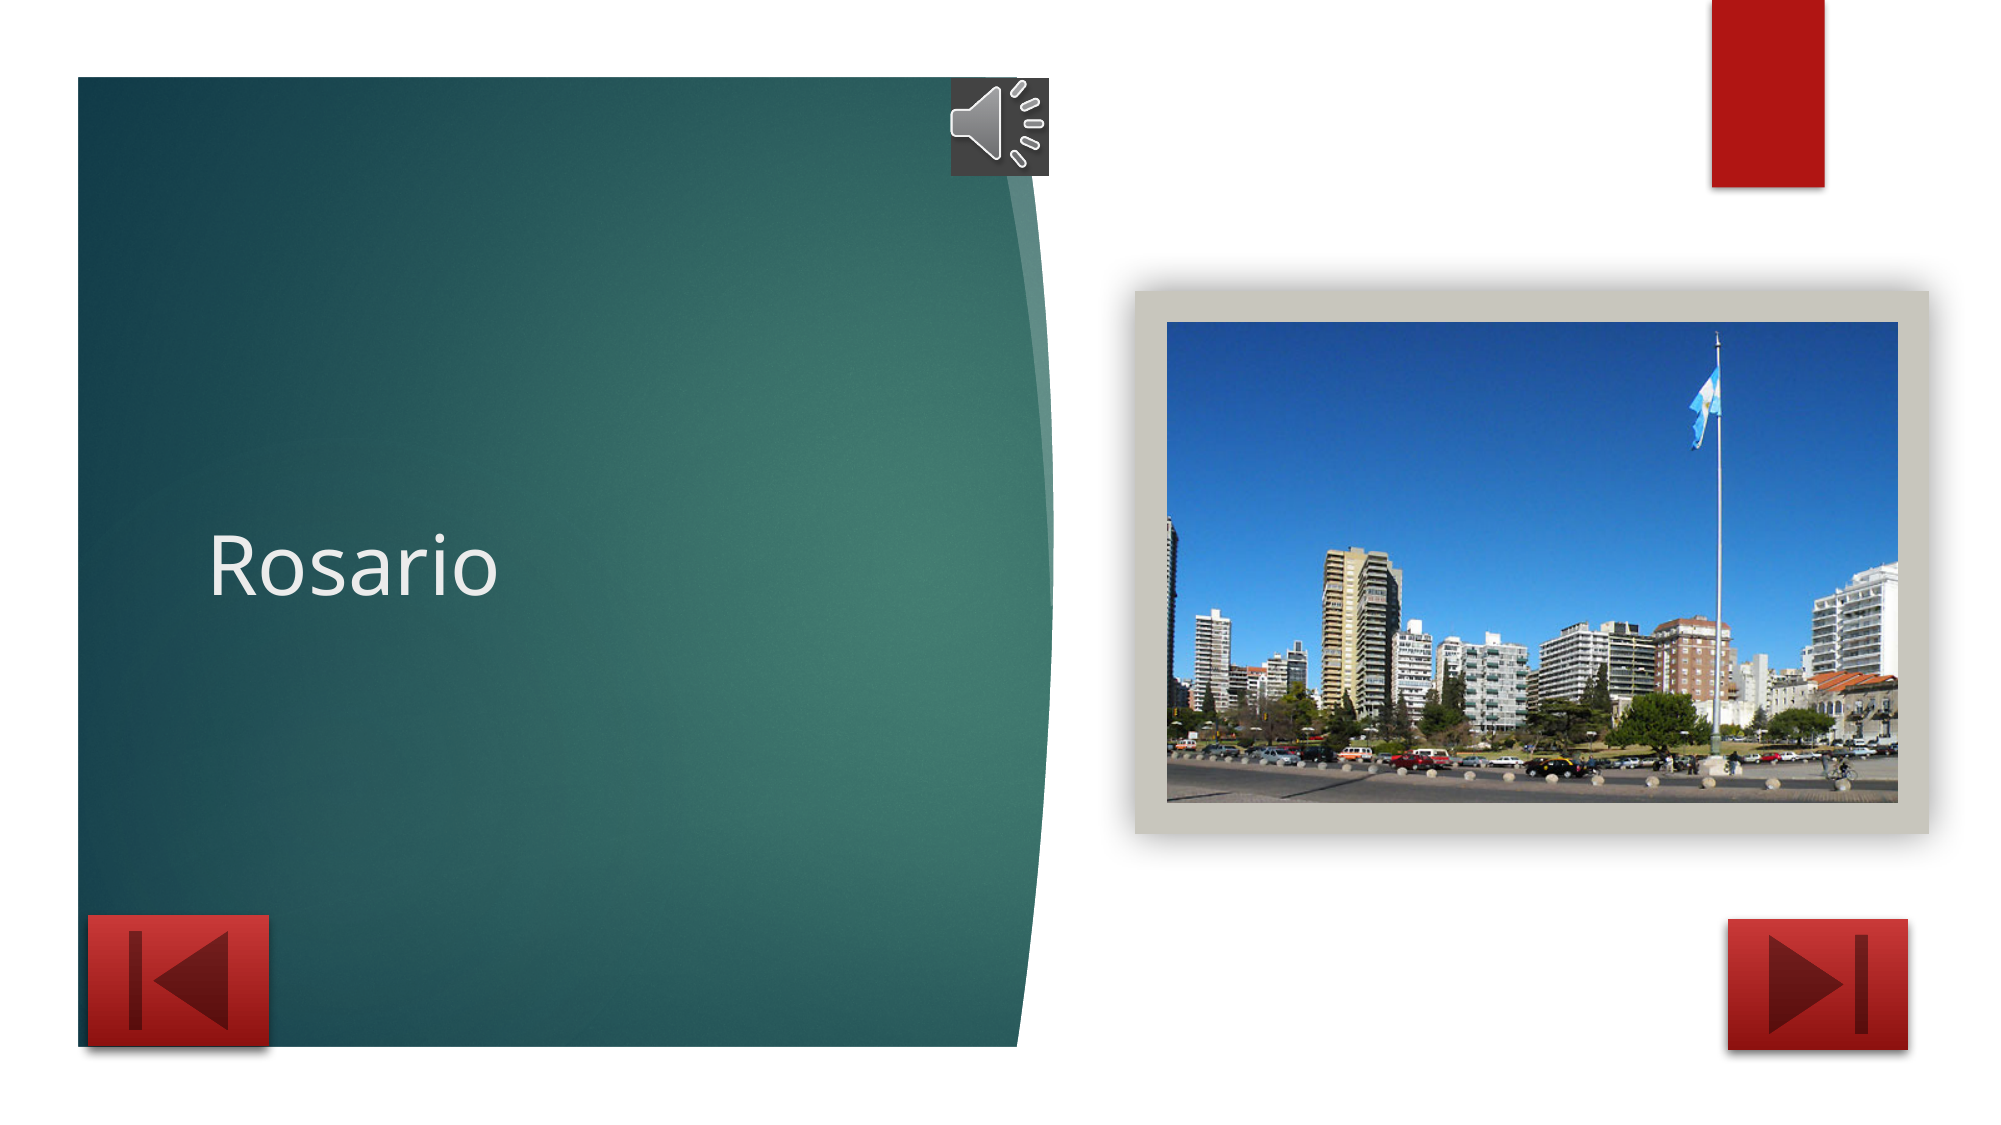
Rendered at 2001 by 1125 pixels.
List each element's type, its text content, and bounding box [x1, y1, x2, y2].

picture [949, 76, 1051, 177]
title Rosario [191, 375, 904, 750]
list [1166, 321, 1898, 804]
